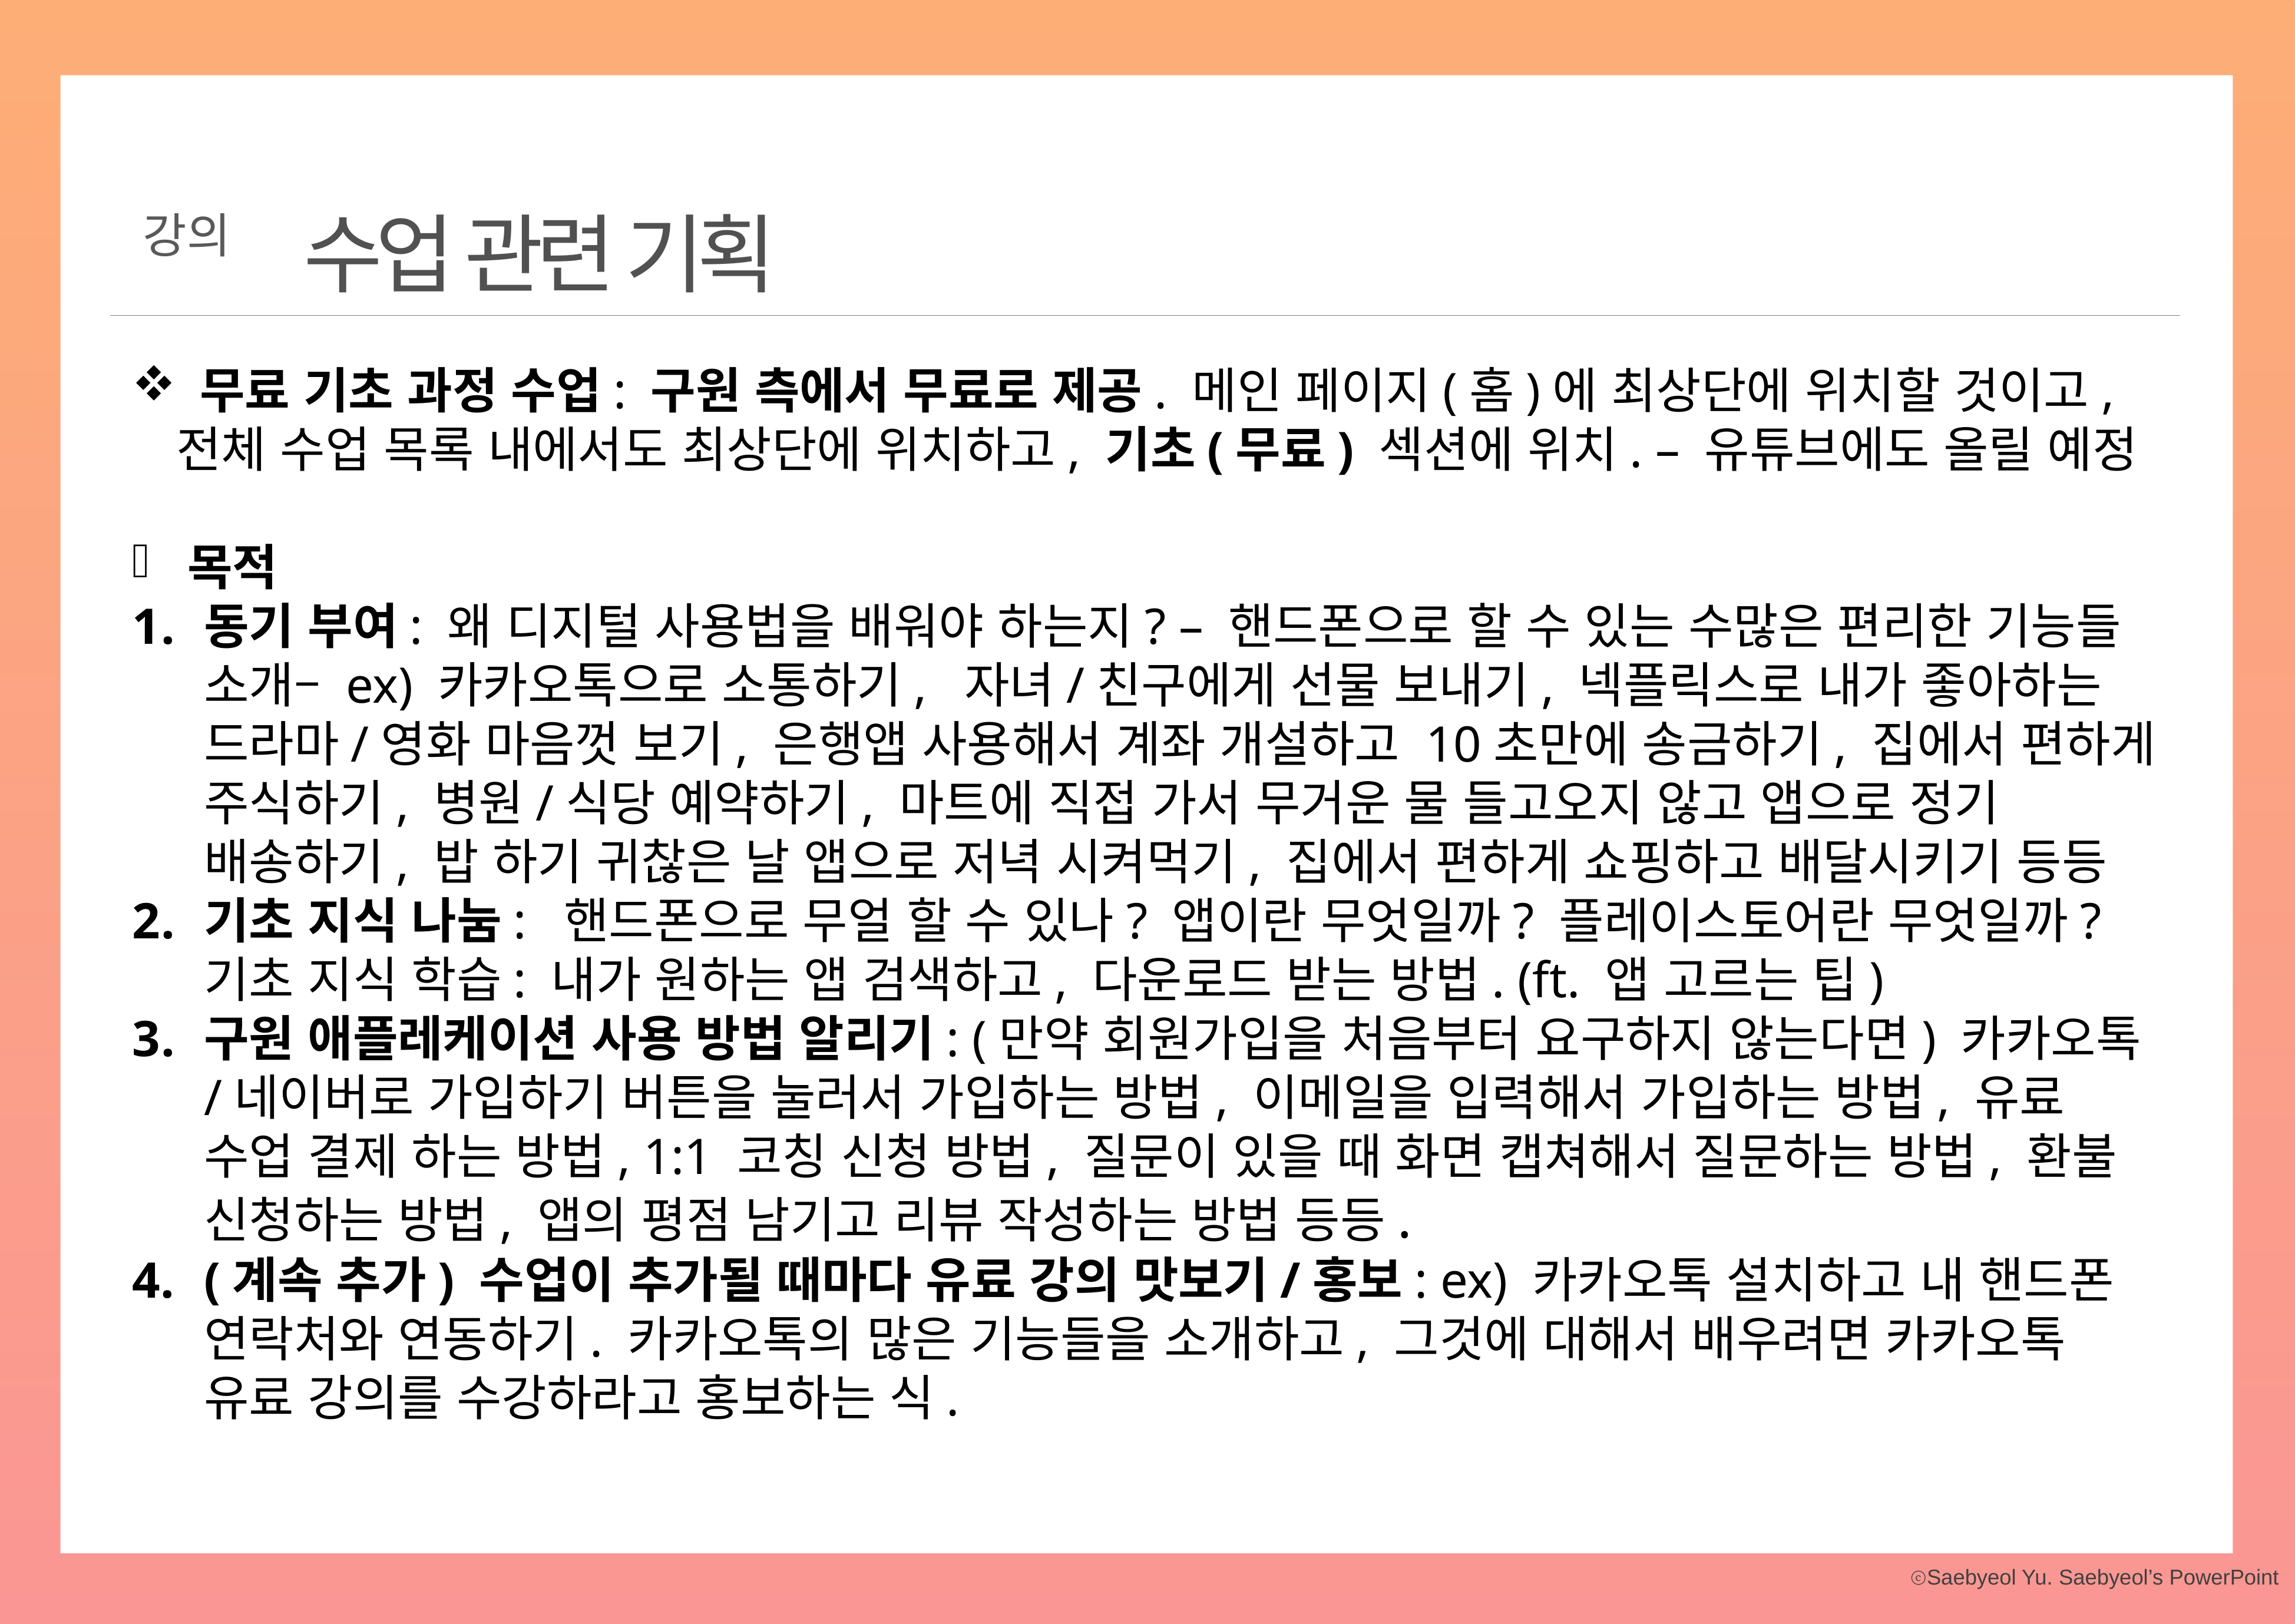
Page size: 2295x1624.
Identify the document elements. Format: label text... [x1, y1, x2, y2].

text_box 수업 관련 기획 [295, 195, 785, 307]
text_box 강의 [134, 201, 273, 267]
text_box 무료 기초 과정 수업: 구원 측에서 무료로 제공. 메인 페이지(홈)에 최상단에 위치할 것이고, 전체 수업 목록 내에서도 최상단에 위치하고, 기초(무료) 섹션에 위치. – 유튜브에도 올릴 예정 목적 동기 부여: 왜 디지털 사용법을 배워야 하는지? – 핸드폰으로 할 수 있는 수많은 편리한 기능들 소개– ex) 카카오톡으로 소통하기, 자녀/친구에게 선물 보내기, 넥플릭스로 내가 좋아하는 드라마/영화 마음껏 보기, 은행앱 사용해서 계좌 개설하고 10초만에 송금하기, 집에서 편하게 주식하기, 병원/식당 예약하기, 마트에 직접 가서 무거운 물 들고오지 않고 앱으로 정기 배송하기, 밥 하기 귀찮은 날 앱으로 저녁 시켜먹기, 집에서 편하게 쇼핑하고 배달시키기 등등 기초 지식 나눔: 핸드폰으로 무얼 할 수 있나? 앱이란 무엇일까? 플레이스토어란 무엇일까? 기초 지식 학습: 내가 원하는 앱 검색하고, 다운로드 받는 방법. (ft. 앱 고르는 팁) 구원 애플레케이션 사용 방법 알리기: (만약 회원가입을 처음부터 요구하지 않는다면) 카카오톡/네이버로 가입하기 버튼을 눌러서 가입하는 방법, 이메일을 입력해서 가입하는 방법, 유료 수업 결제 하는 방법, 1:1 코칭 신청 방법, 질문이 있을 때 화면 캡쳐해서 질문하는 방법, 환불 신청하는 방법, 앱의 평점 남기고 리뷰 작성하는 방법 등등. (계속 추가) 수업이 추가될 때마다 유료 강의 맛보기/홍보: ex) 카카오톡 설치하고 내 핸드폰 연락처와 연동하기. 카카오톡의 많은 기능들을 소개하고, 그것에 대해서 배우려면 카카오톡 유료 강의를 수강하라고 홍보하는 식. [123, 355, 2171, 1560]
